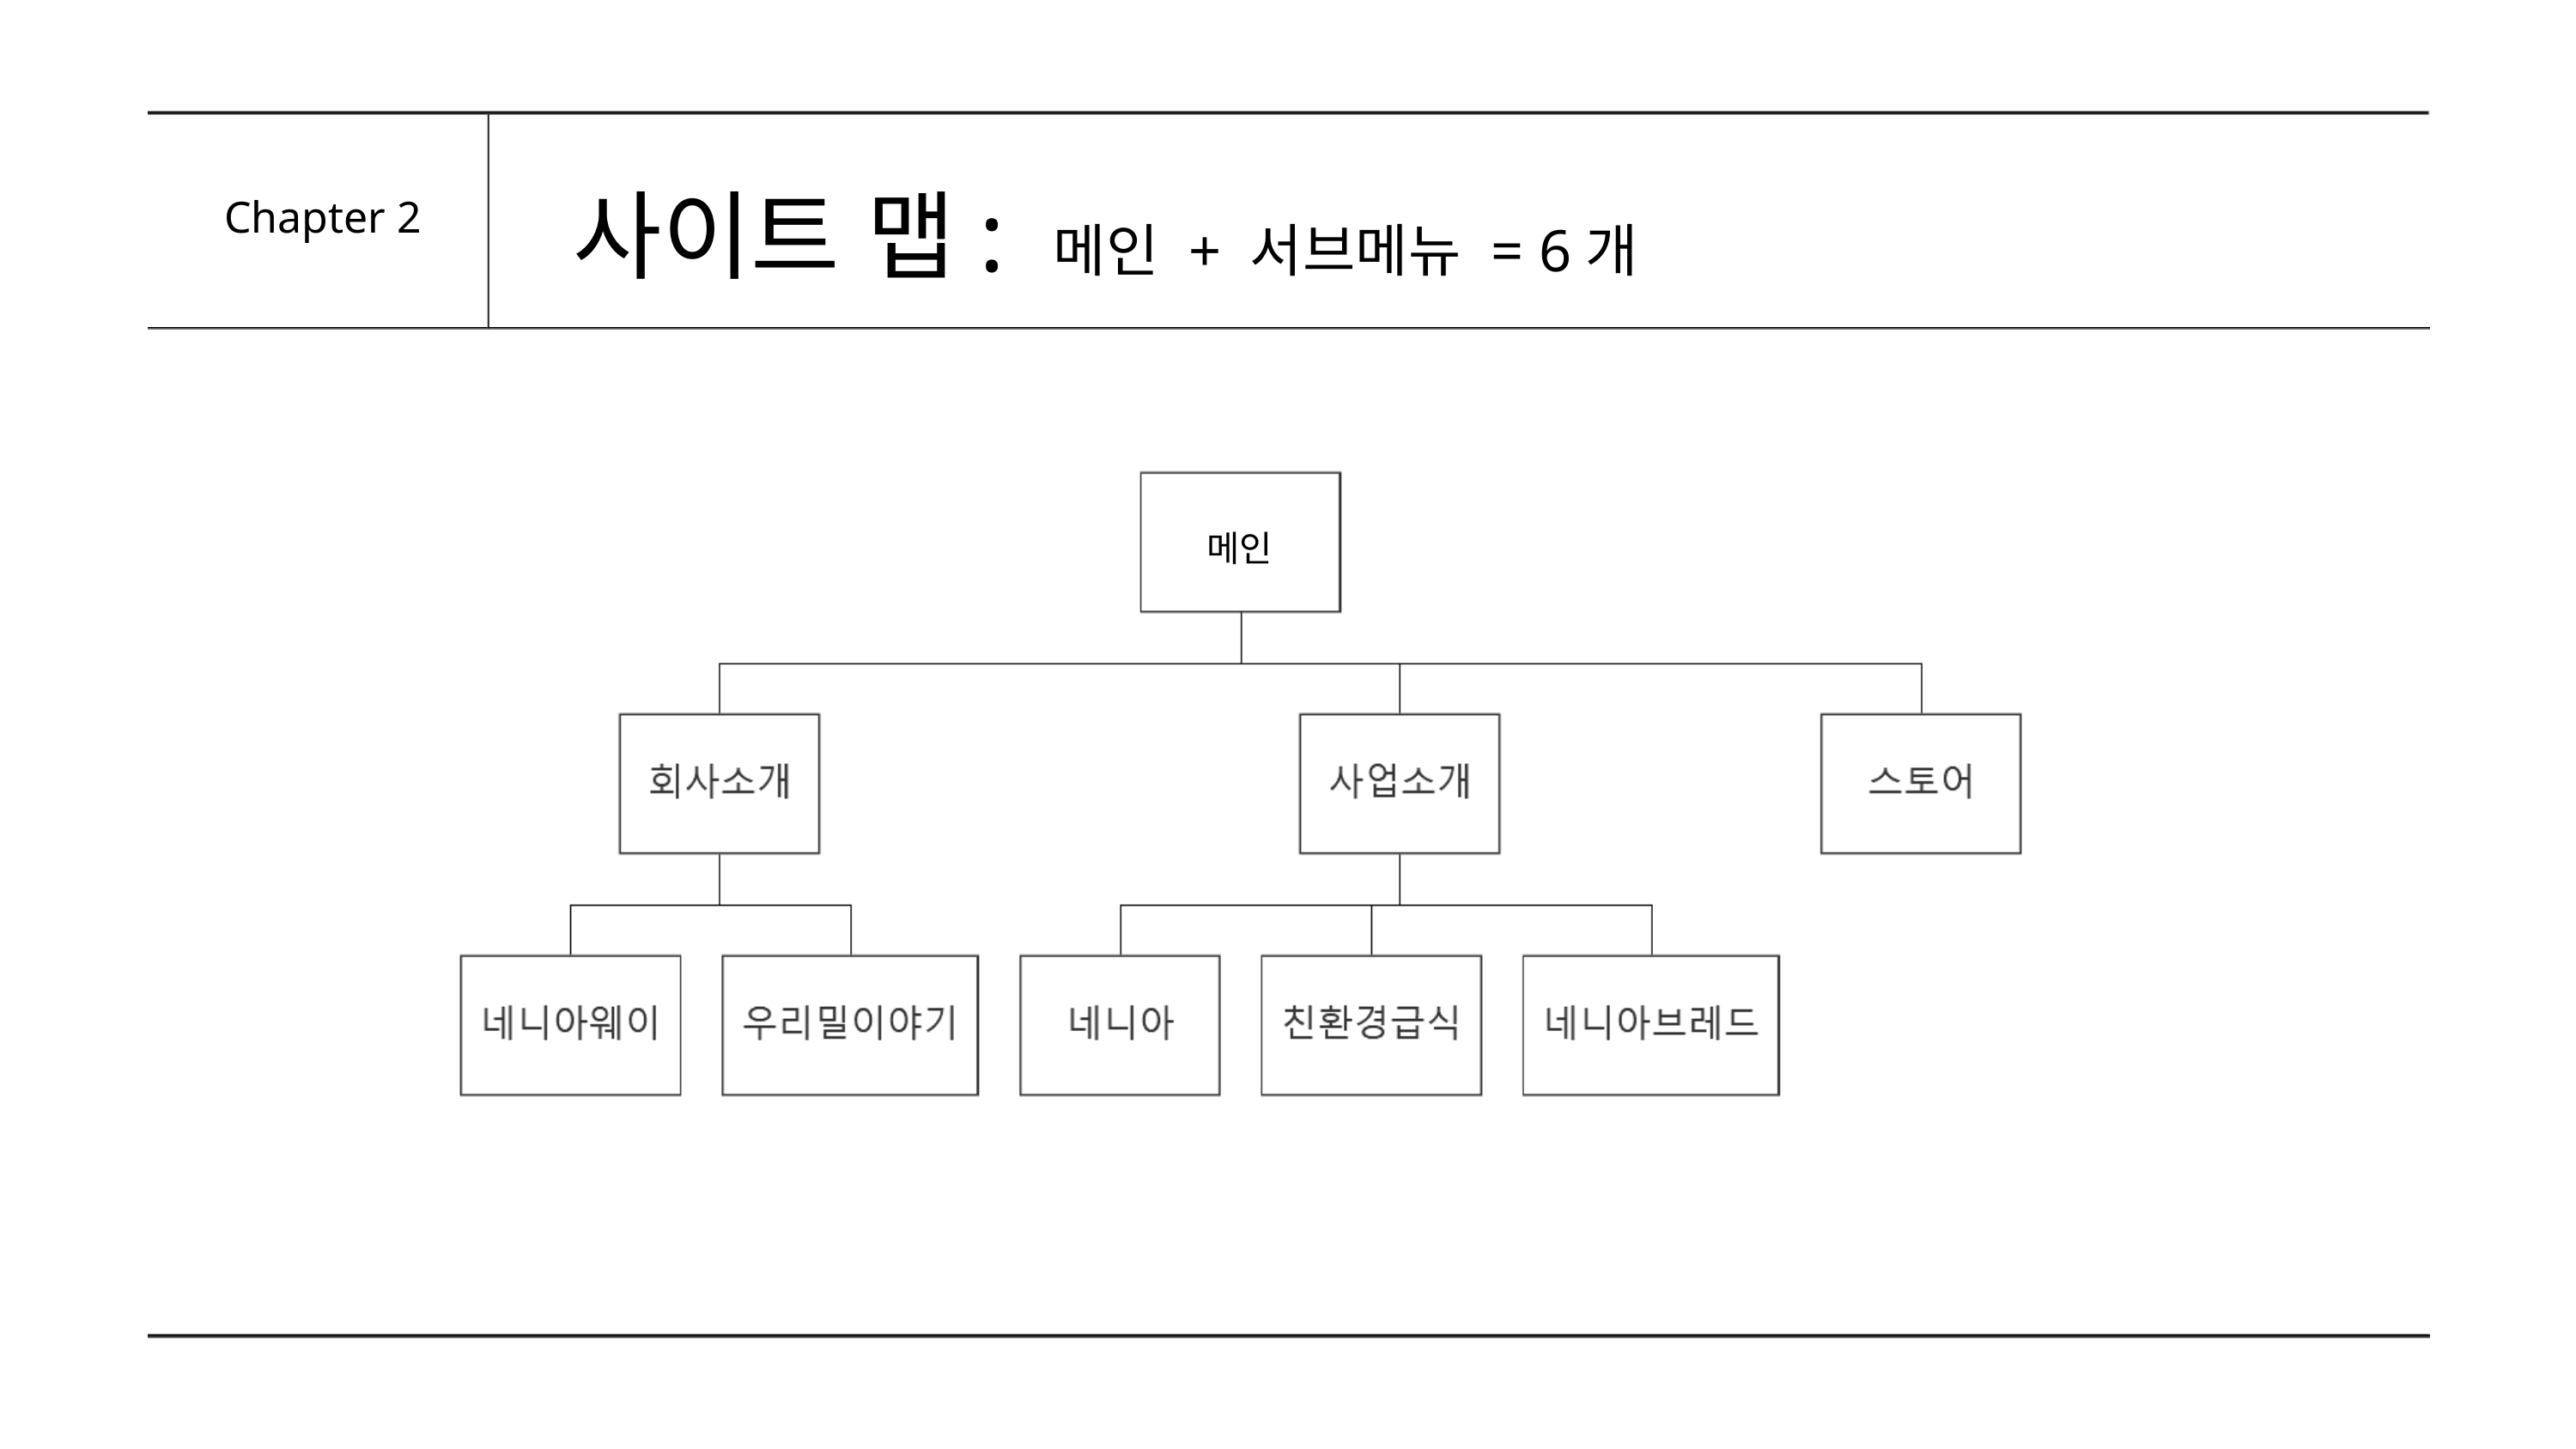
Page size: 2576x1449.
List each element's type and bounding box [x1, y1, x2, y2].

picture [148, 110, 2430, 1338]
